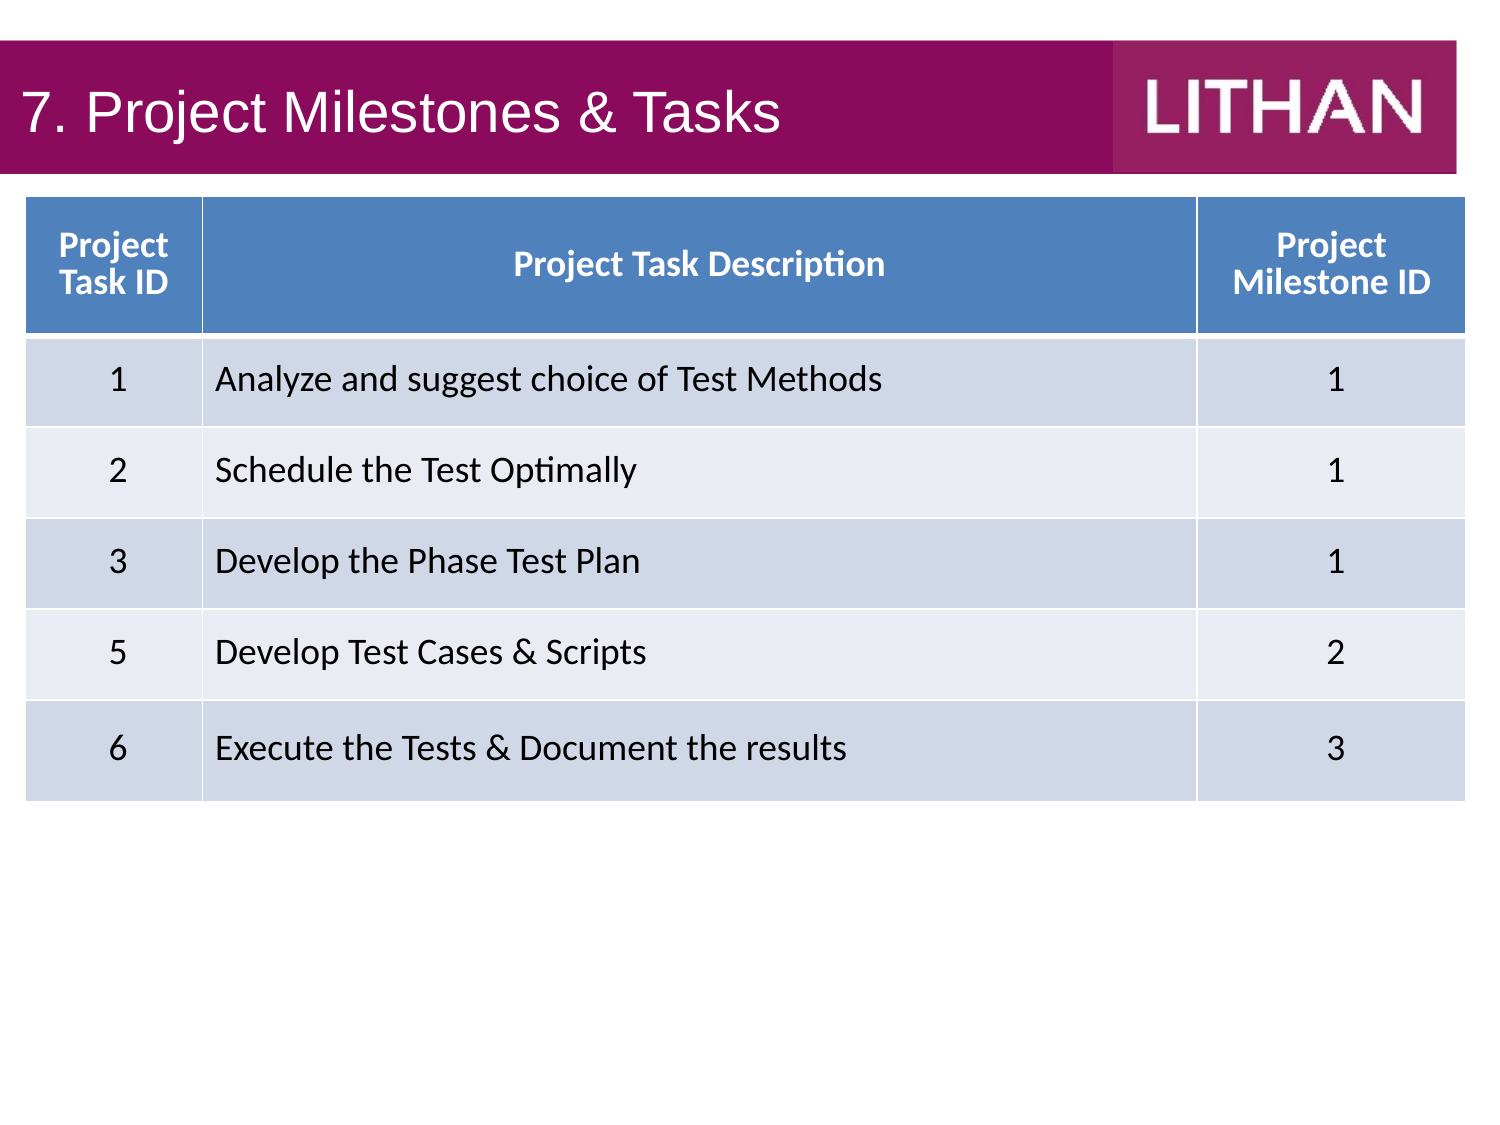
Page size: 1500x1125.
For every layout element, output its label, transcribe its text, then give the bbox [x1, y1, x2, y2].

table_cell Develop the Phase Test Plan [203, 519, 1196, 608]
table_header Project Task Description [203, 197, 1196, 333]
table_cell Execute the Tests & Document the results [203, 701, 1196, 801]
table_header Project Milestone ID [1198, 197, 1465, 333]
table_cell 1 [1198, 519, 1465, 608]
table_cell Analyze and suggest choice of Test Methods [203, 339, 1196, 426]
table_cell 1 [26, 339, 202, 426]
table_cell 2 [1198, 610, 1465, 699]
table_cell 3 [1198, 701, 1465, 801]
table_cell Schedule the Test Optimally [203, 428, 1196, 517]
table_cell 3 [26, 519, 202, 608]
table_cell 1 [1198, 428, 1465, 517]
table_header Project Task ID [26, 197, 202, 333]
table_cell Develop Test Cases & Scripts [203, 610, 1196, 699]
picture [0, 37, 1460, 178]
table_cell 5 [26, 610, 202, 699]
table_cell 6 [26, 701, 202, 801]
text_box 7. Project Milestones & Tasks [5, 66, 1104, 152]
table_cell 2 [26, 428, 202, 517]
table_cell 1 [1198, 339, 1465, 426]
